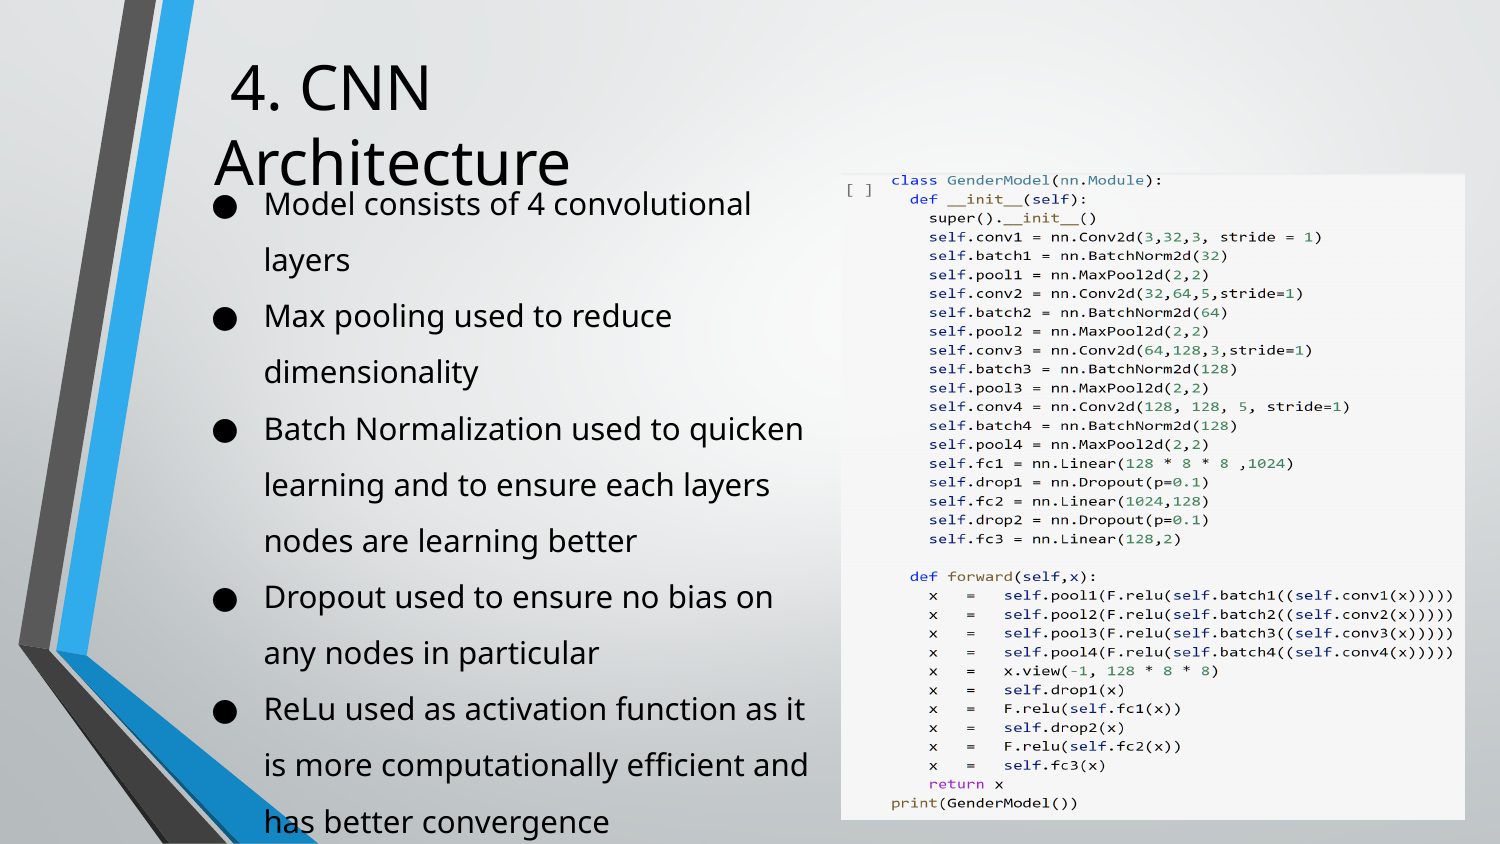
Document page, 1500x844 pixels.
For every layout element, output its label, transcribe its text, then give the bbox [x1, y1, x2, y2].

picture [841, 173, 1465, 821]
text_box 4. CNN Architecture [199, 32, 823, 130]
text_box Model consists of 4 convolutional layers Max pooling used to reduce dimensionality Batch Normalization used to quicken learning and to ensure each layers nodes are learning better Dropout used to ensure no bias on any nodes in particular ReLu used as activation function as it is more computationally efficient and has better convergence [173, 150, 842, 797]
